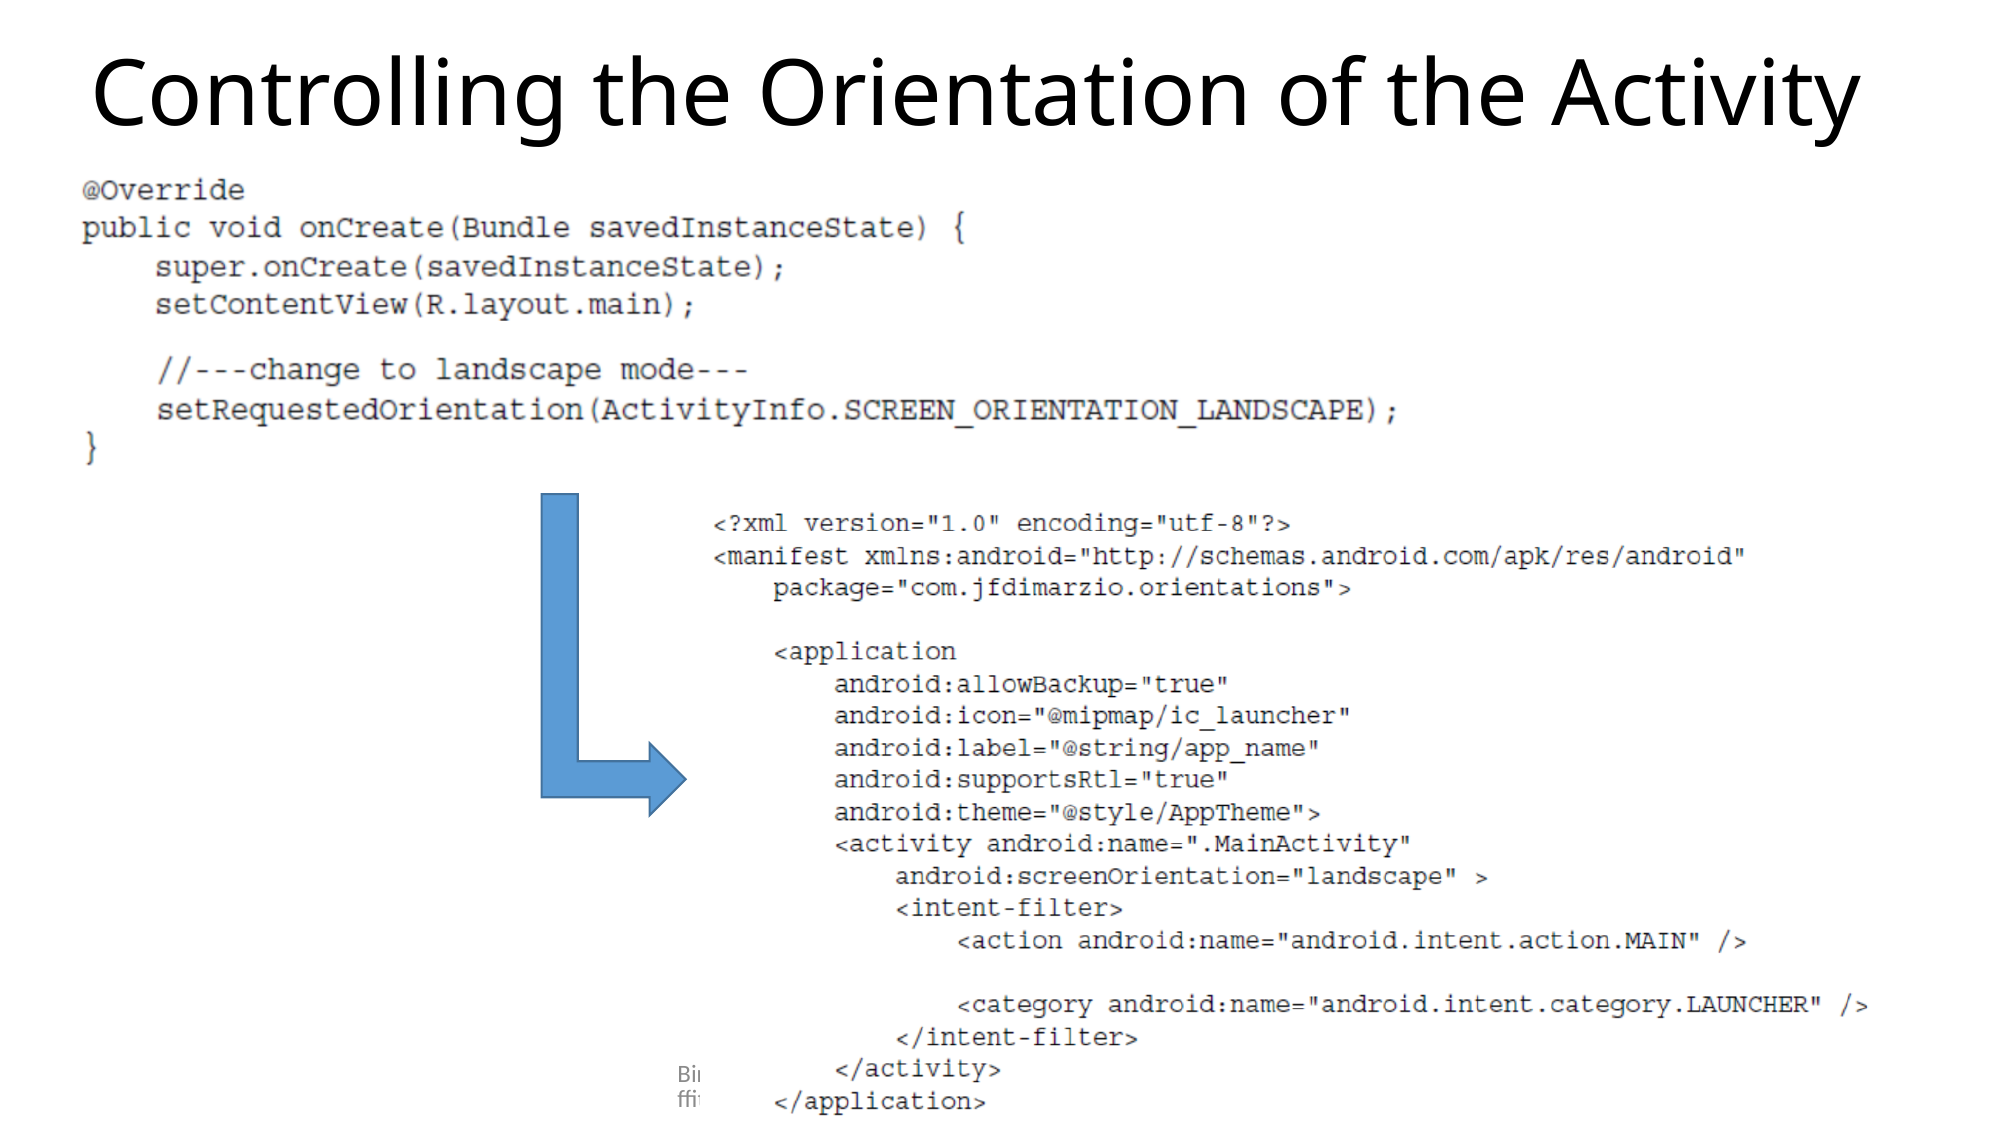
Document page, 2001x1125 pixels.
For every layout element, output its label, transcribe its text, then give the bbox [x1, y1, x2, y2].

footer Birzeit University, Samer Zein (PhD) - refs: (Lee 20112) and (Griffiths 2015) [662, 1042, 700, 1103]
title Controlling the Orientation of the Activity [74, 12, 1885, 179]
picture [74, 171, 978, 321]
text_box [540, 493, 688, 818]
picture [700, 512, 1885, 1119]
picture [74, 349, 1406, 483]
